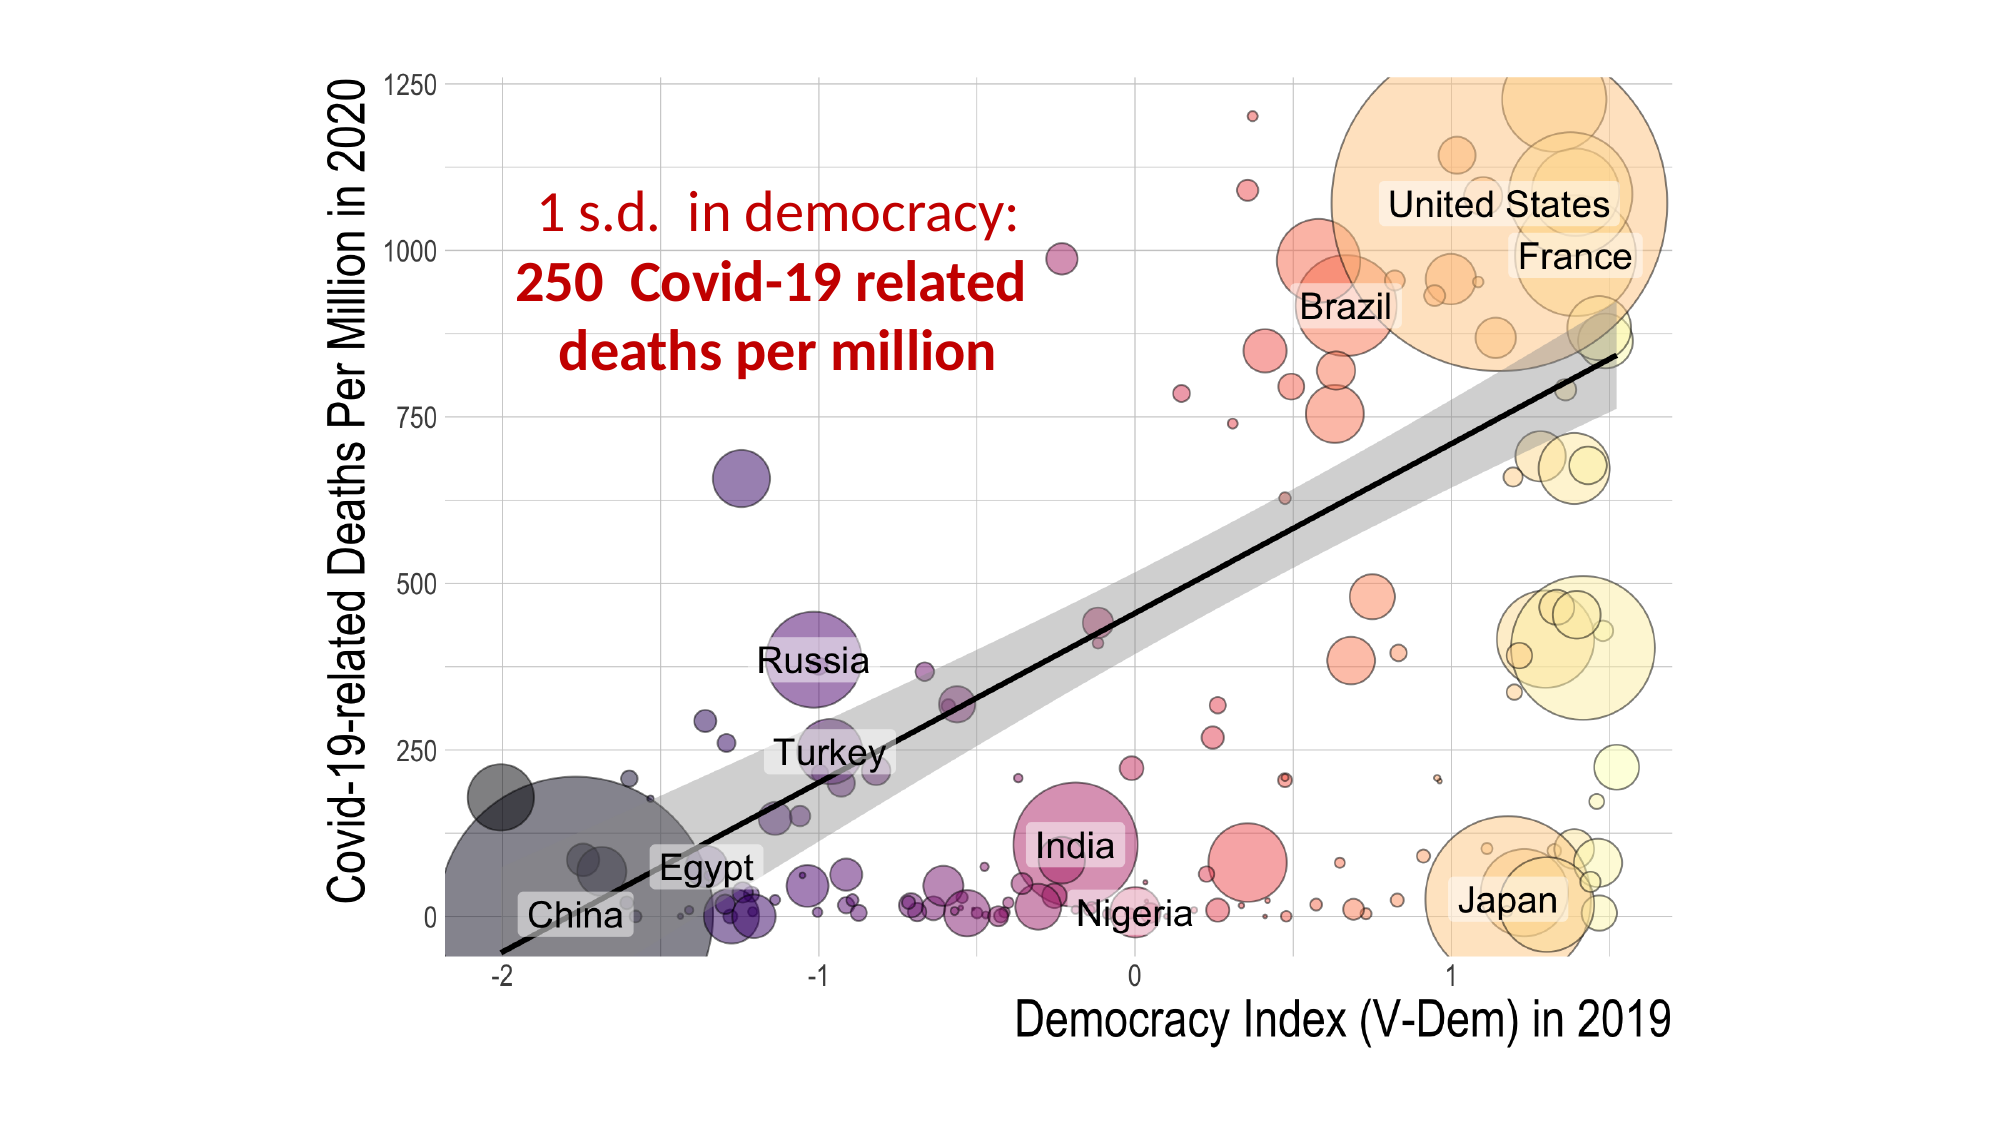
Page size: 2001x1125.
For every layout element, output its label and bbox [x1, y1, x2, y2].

picture [249, 0, 1750, 1125]
